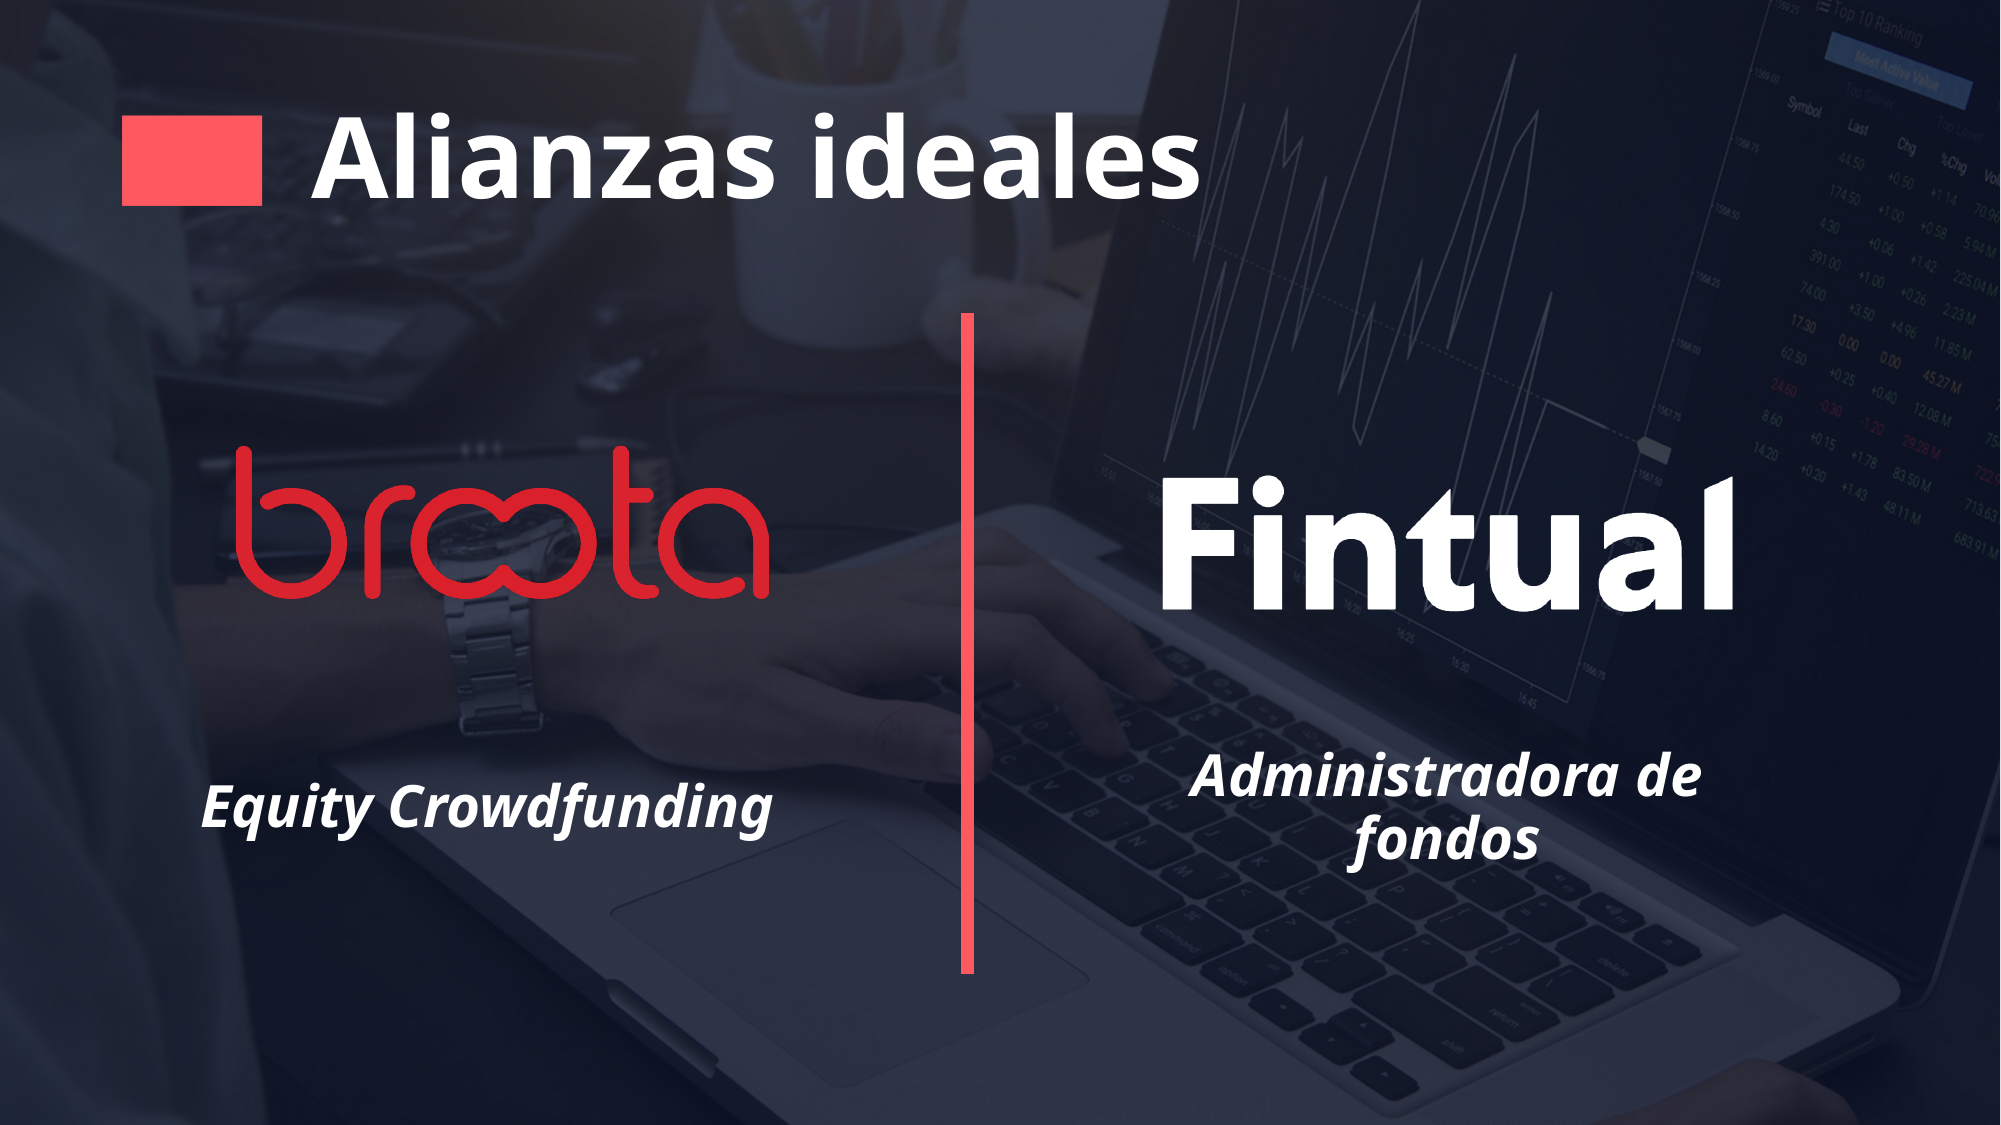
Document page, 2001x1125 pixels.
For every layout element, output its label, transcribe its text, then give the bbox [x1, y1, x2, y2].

text_box Equity Crowdfunding [172, 765, 802, 853]
title Alianzas ideales [296, 118, 1279, 206]
text_box Administradora de fondos [1098, 765, 1796, 853]
picture [0, 0, 2001, 1125]
